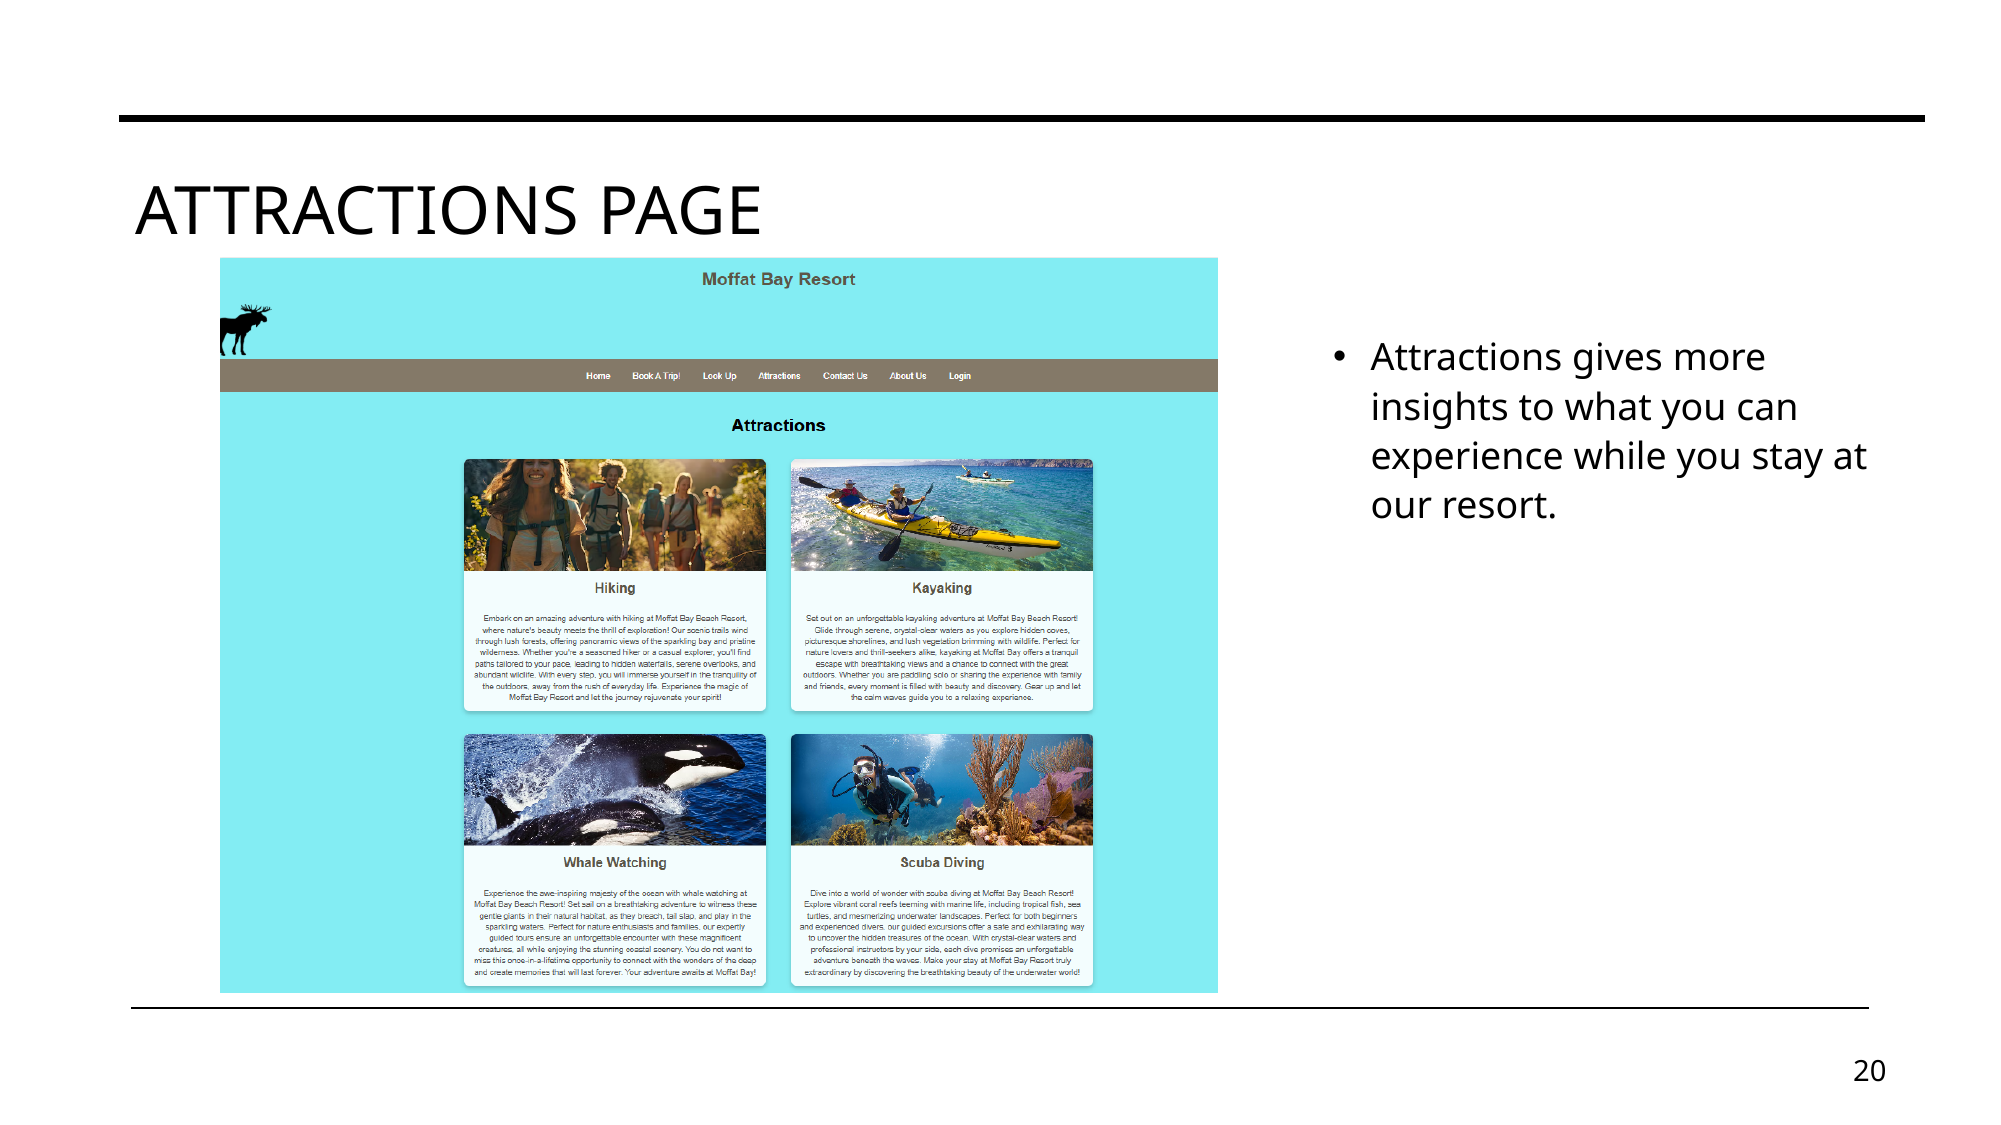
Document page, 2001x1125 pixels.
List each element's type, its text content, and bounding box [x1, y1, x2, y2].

list Attractions gives more insights to what you can experience while you stay at our resort. [1318, 320, 1884, 993]
title Attractions page [120, 160, 1931, 356]
slide_number 20 [1791, 1042, 1902, 1103]
picture [220, 257, 1218, 993]
